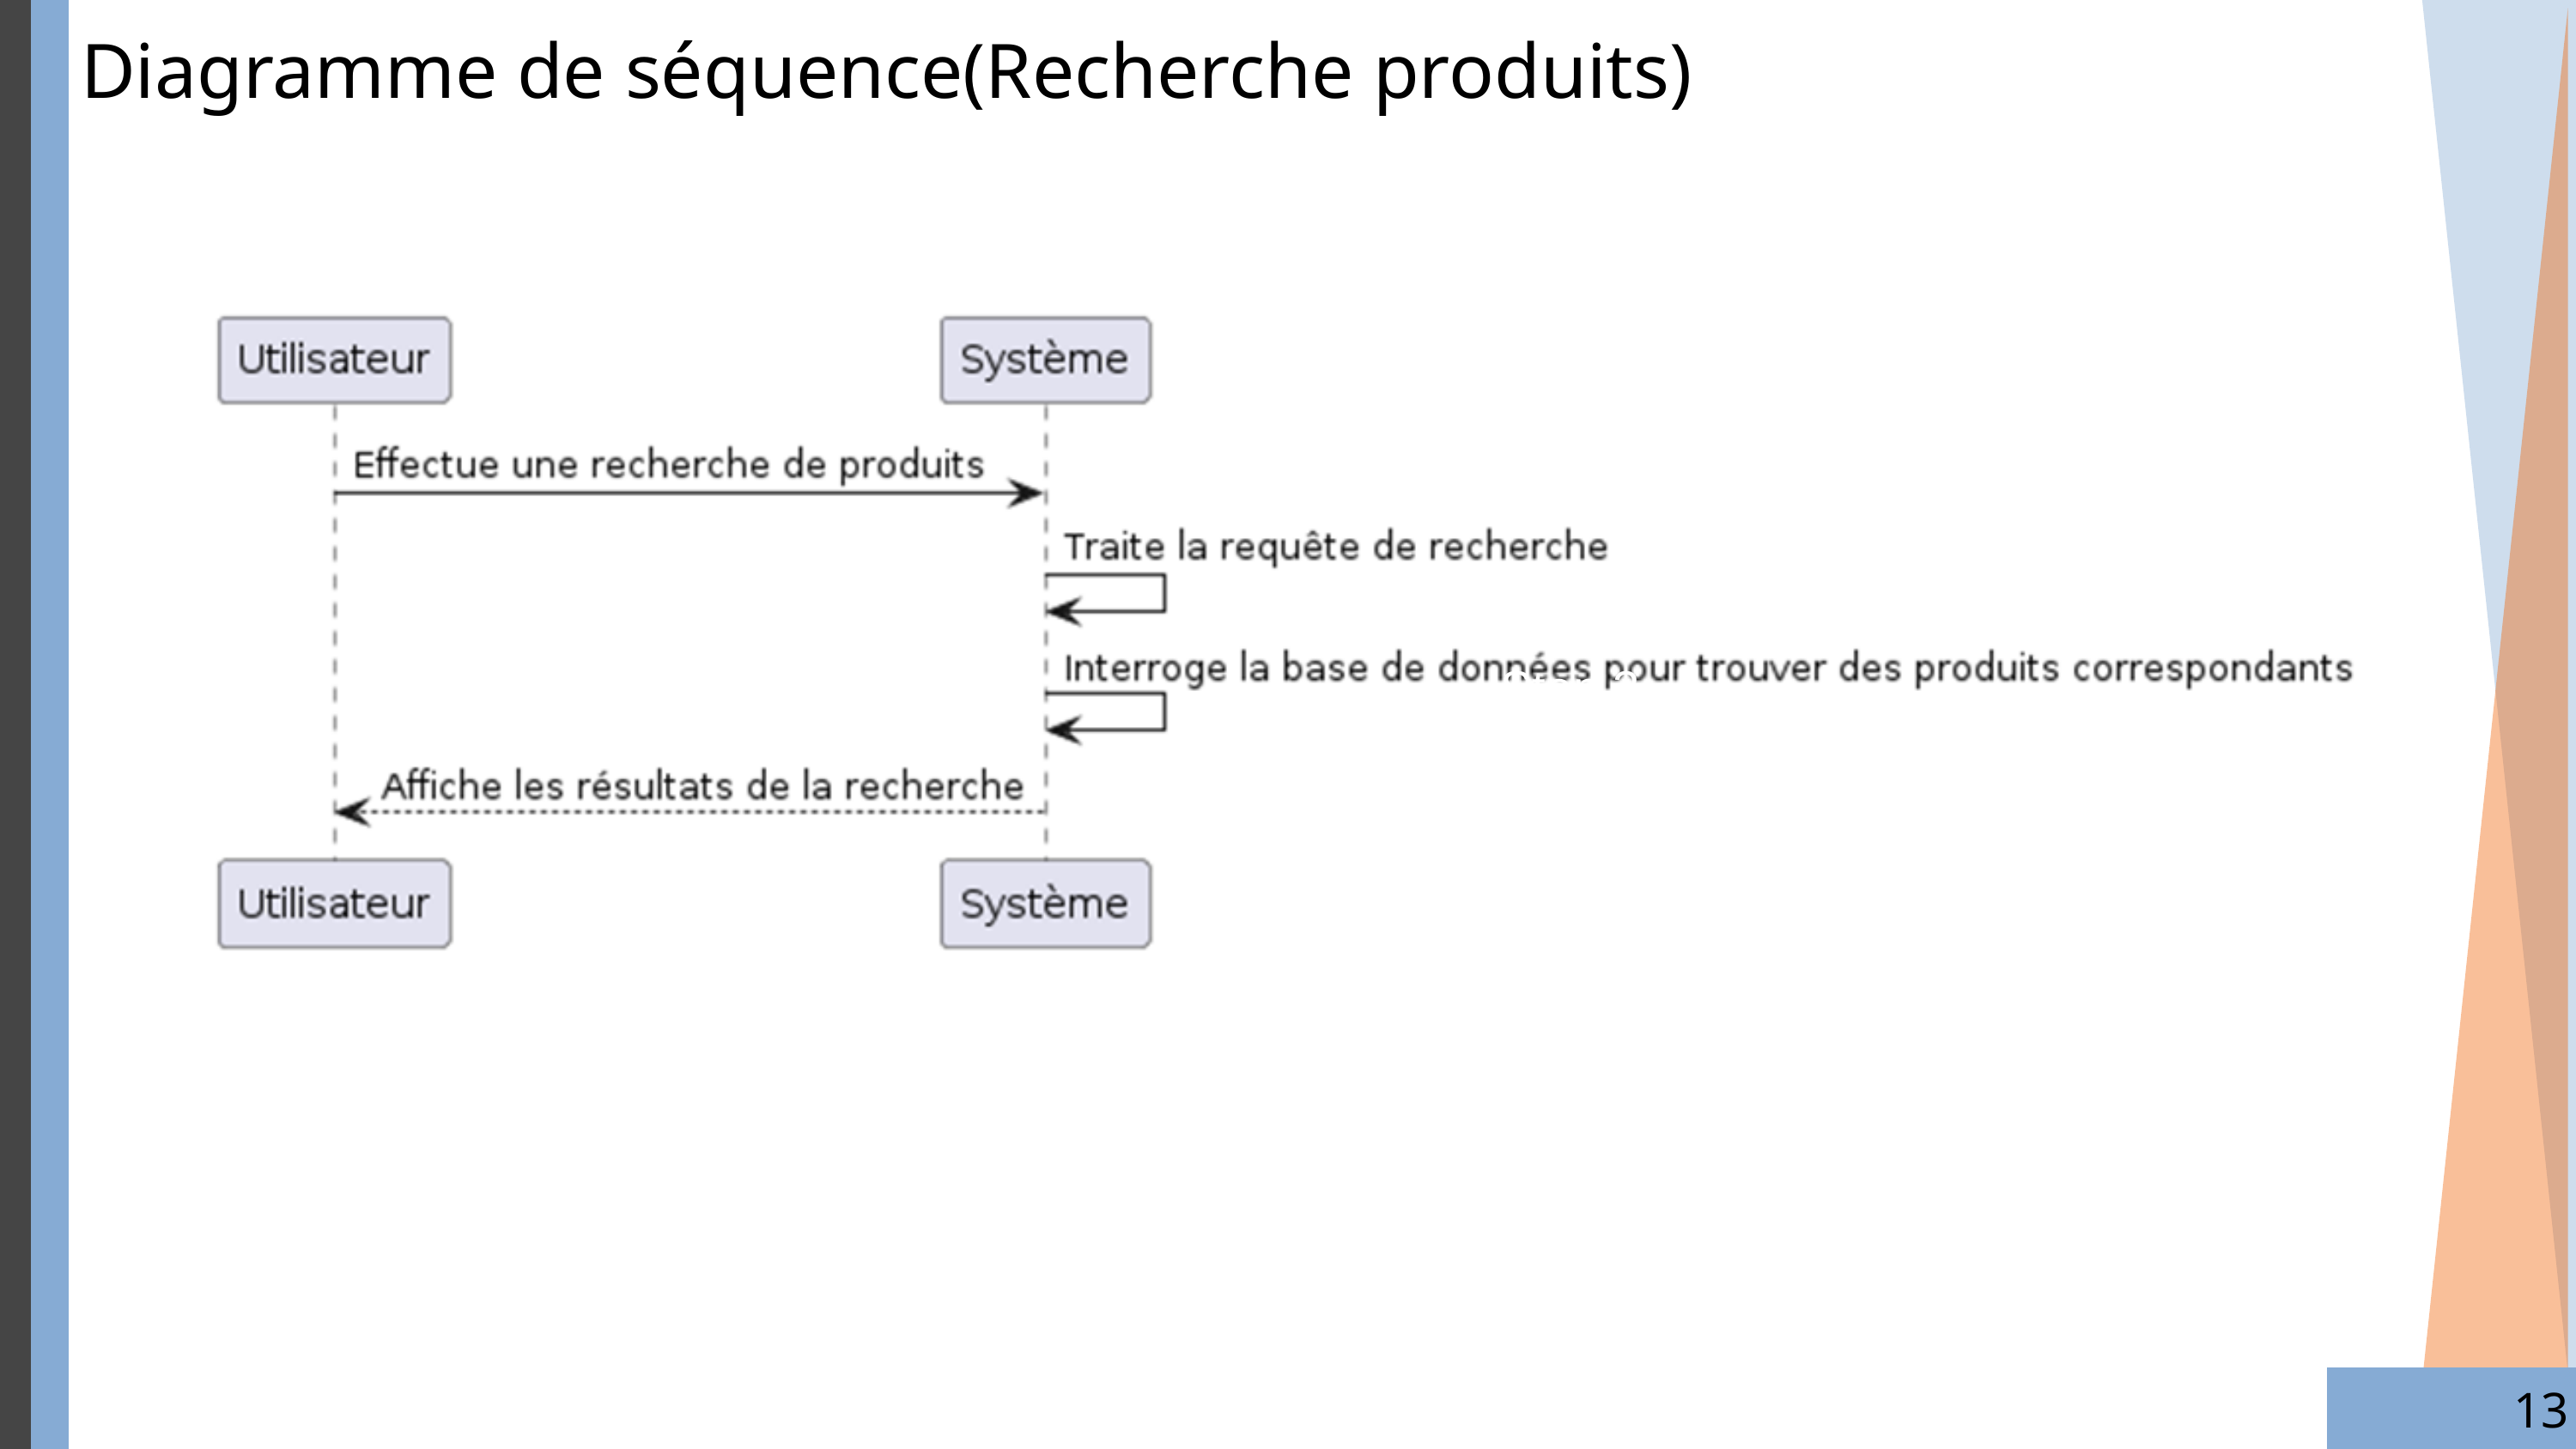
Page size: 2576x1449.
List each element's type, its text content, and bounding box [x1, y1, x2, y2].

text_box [2414, 7, 2568, 1366]
text_box Diagramme de séquence(Recherche produits) [81, 32, 1836, 113]
text_box [204, 303, 2372, 961]
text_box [2326, 1367, 2576, 1449]
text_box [2421, 0, 2576, 1367]
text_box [30, 0, 69, 1449]
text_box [0, 0, 30, 1449]
text_box Step 3 [1479, 657, 1662, 715]
